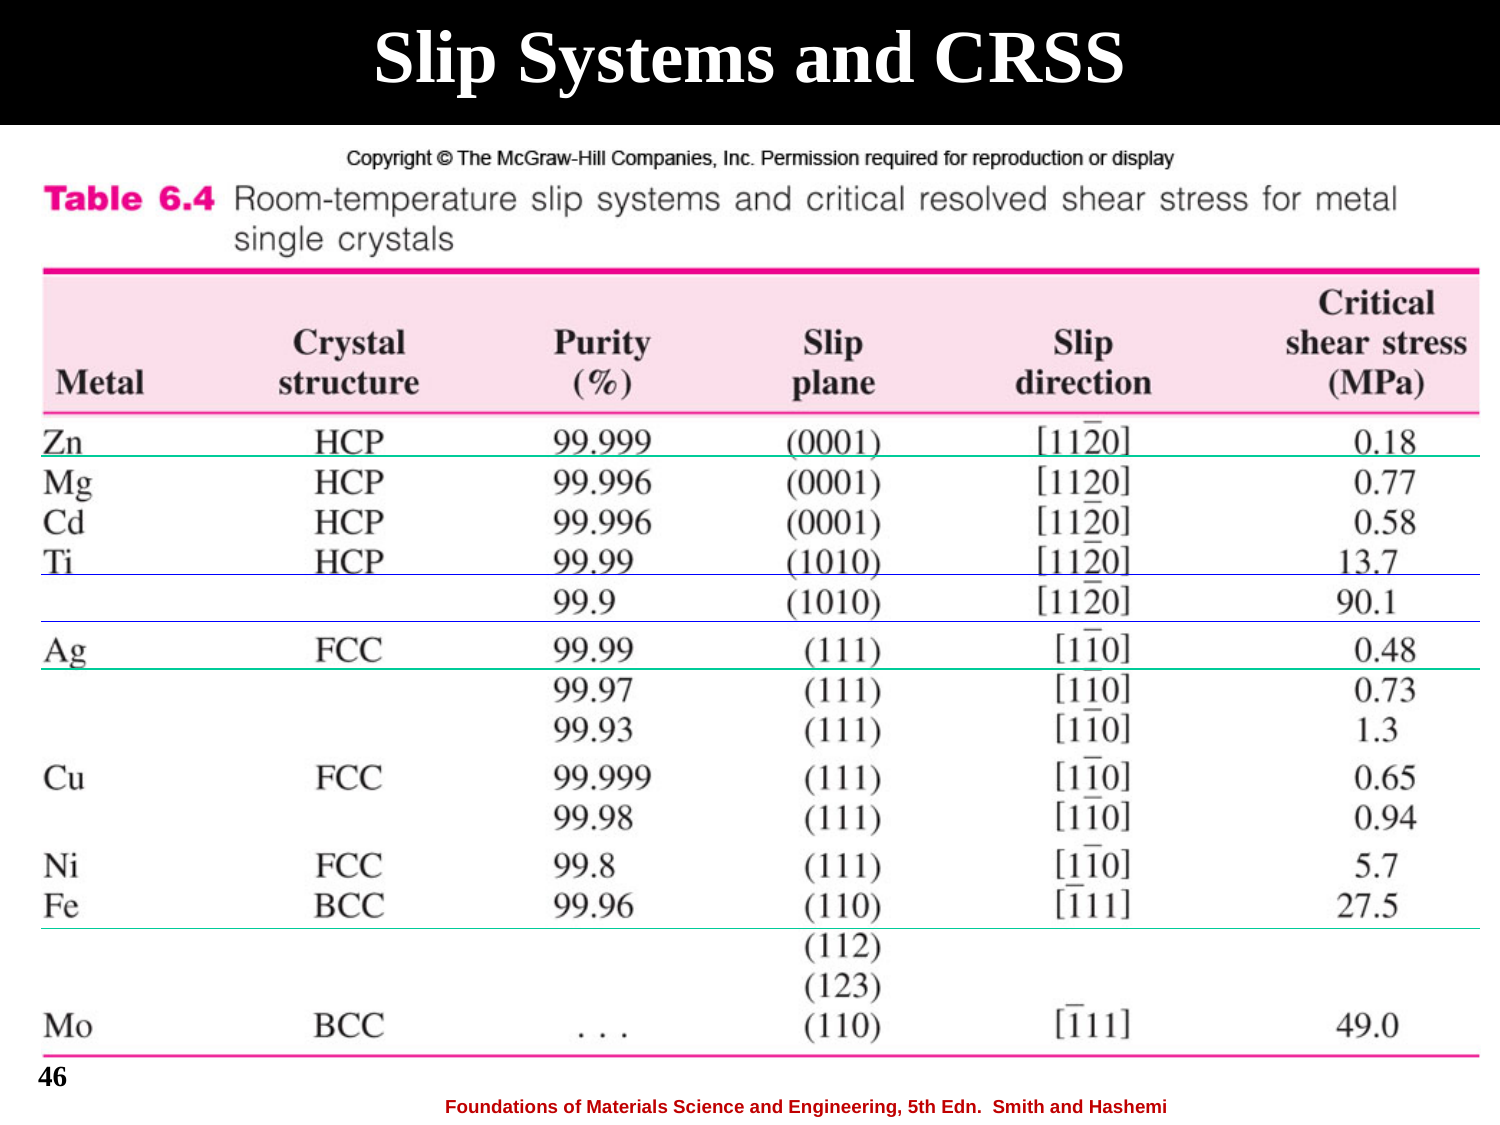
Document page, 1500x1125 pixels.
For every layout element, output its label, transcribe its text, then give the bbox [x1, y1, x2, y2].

slide_number 46 [0, 1049, 83, 1125]
picture [40, 148, 1481, 455]
text_box Slip Systems and CRSS [0, 0, 1500, 125]
picture [40, 575, 1481, 621]
picture [40, 670, 1481, 928]
picture [40, 929, 1481, 1059]
picture [40, 457, 1481, 573]
picture [40, 622, 1481, 668]
